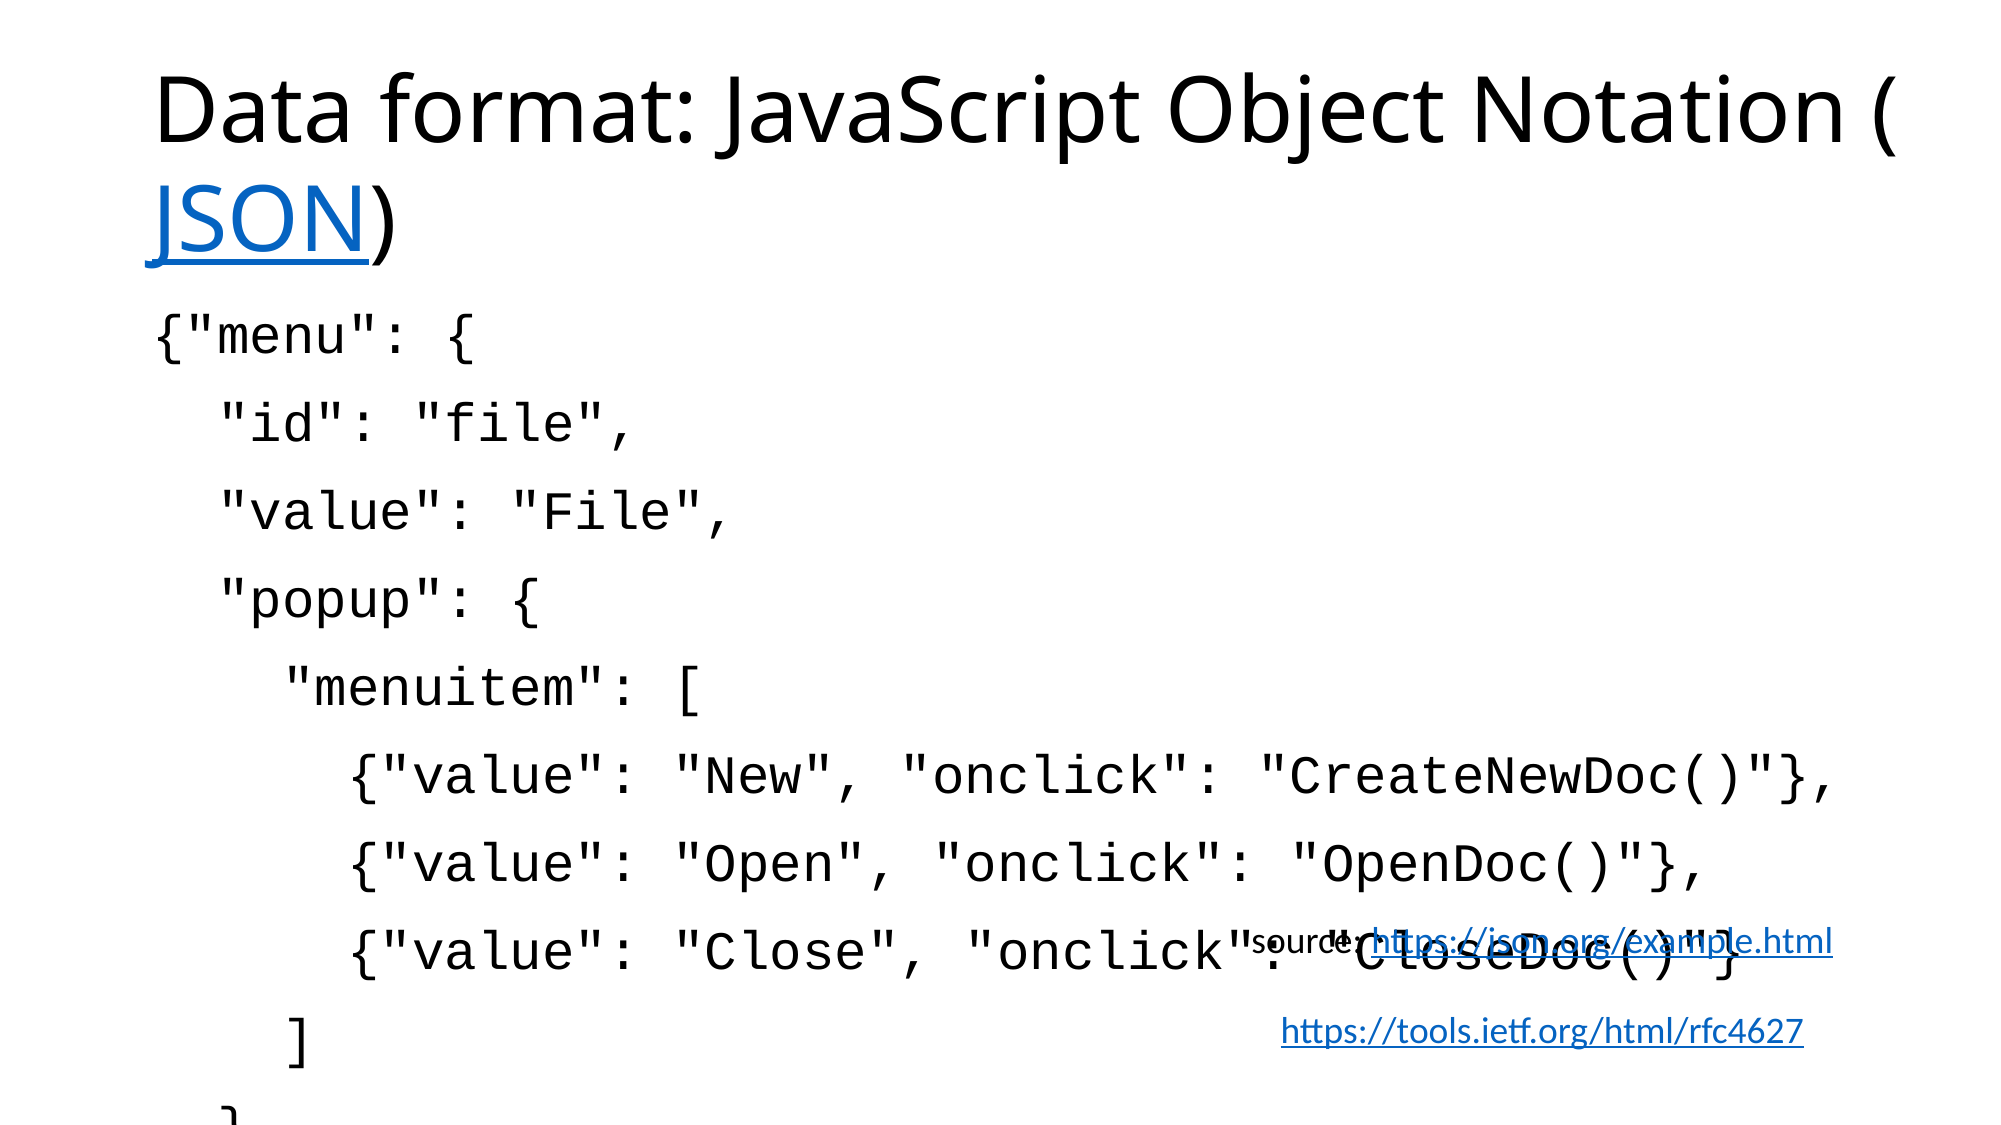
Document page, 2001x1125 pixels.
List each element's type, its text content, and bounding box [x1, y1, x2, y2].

text_box source: https://json.org/example.html https://tools.ietf.org/html/rfc4627 [987, 908, 2000, 1059]
list {"menu": { "id": "file", "value": "File", "popup": { "menuitem": [ {"value": "New", "onclick": "CreateNewDoc()"}, {"value": "Open", "onclick": "OpenDoc()"}, {"value": "Close", "onclick": "CloseDoc()"} ] } }} [137, 299, 1863, 1014]
title Data format: JavaScript Object Notation (JSON) [137, 59, 1969, 278]
